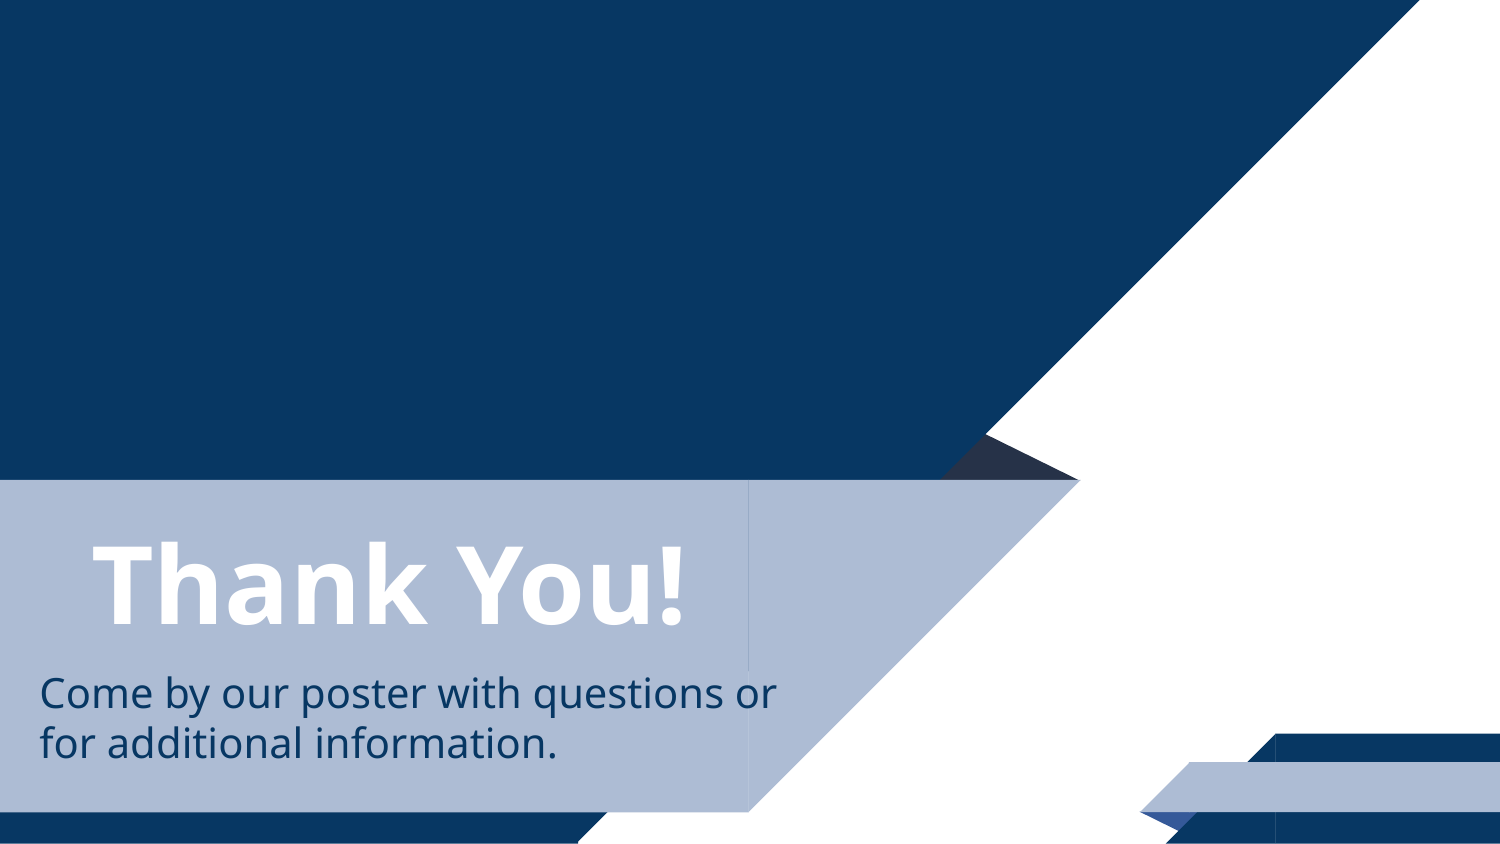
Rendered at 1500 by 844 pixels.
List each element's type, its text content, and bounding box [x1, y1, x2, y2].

title Thank You! [76, 470, 748, 652]
subtitle Come by our poster with questions or for additional information. [24, 652, 829, 781]
